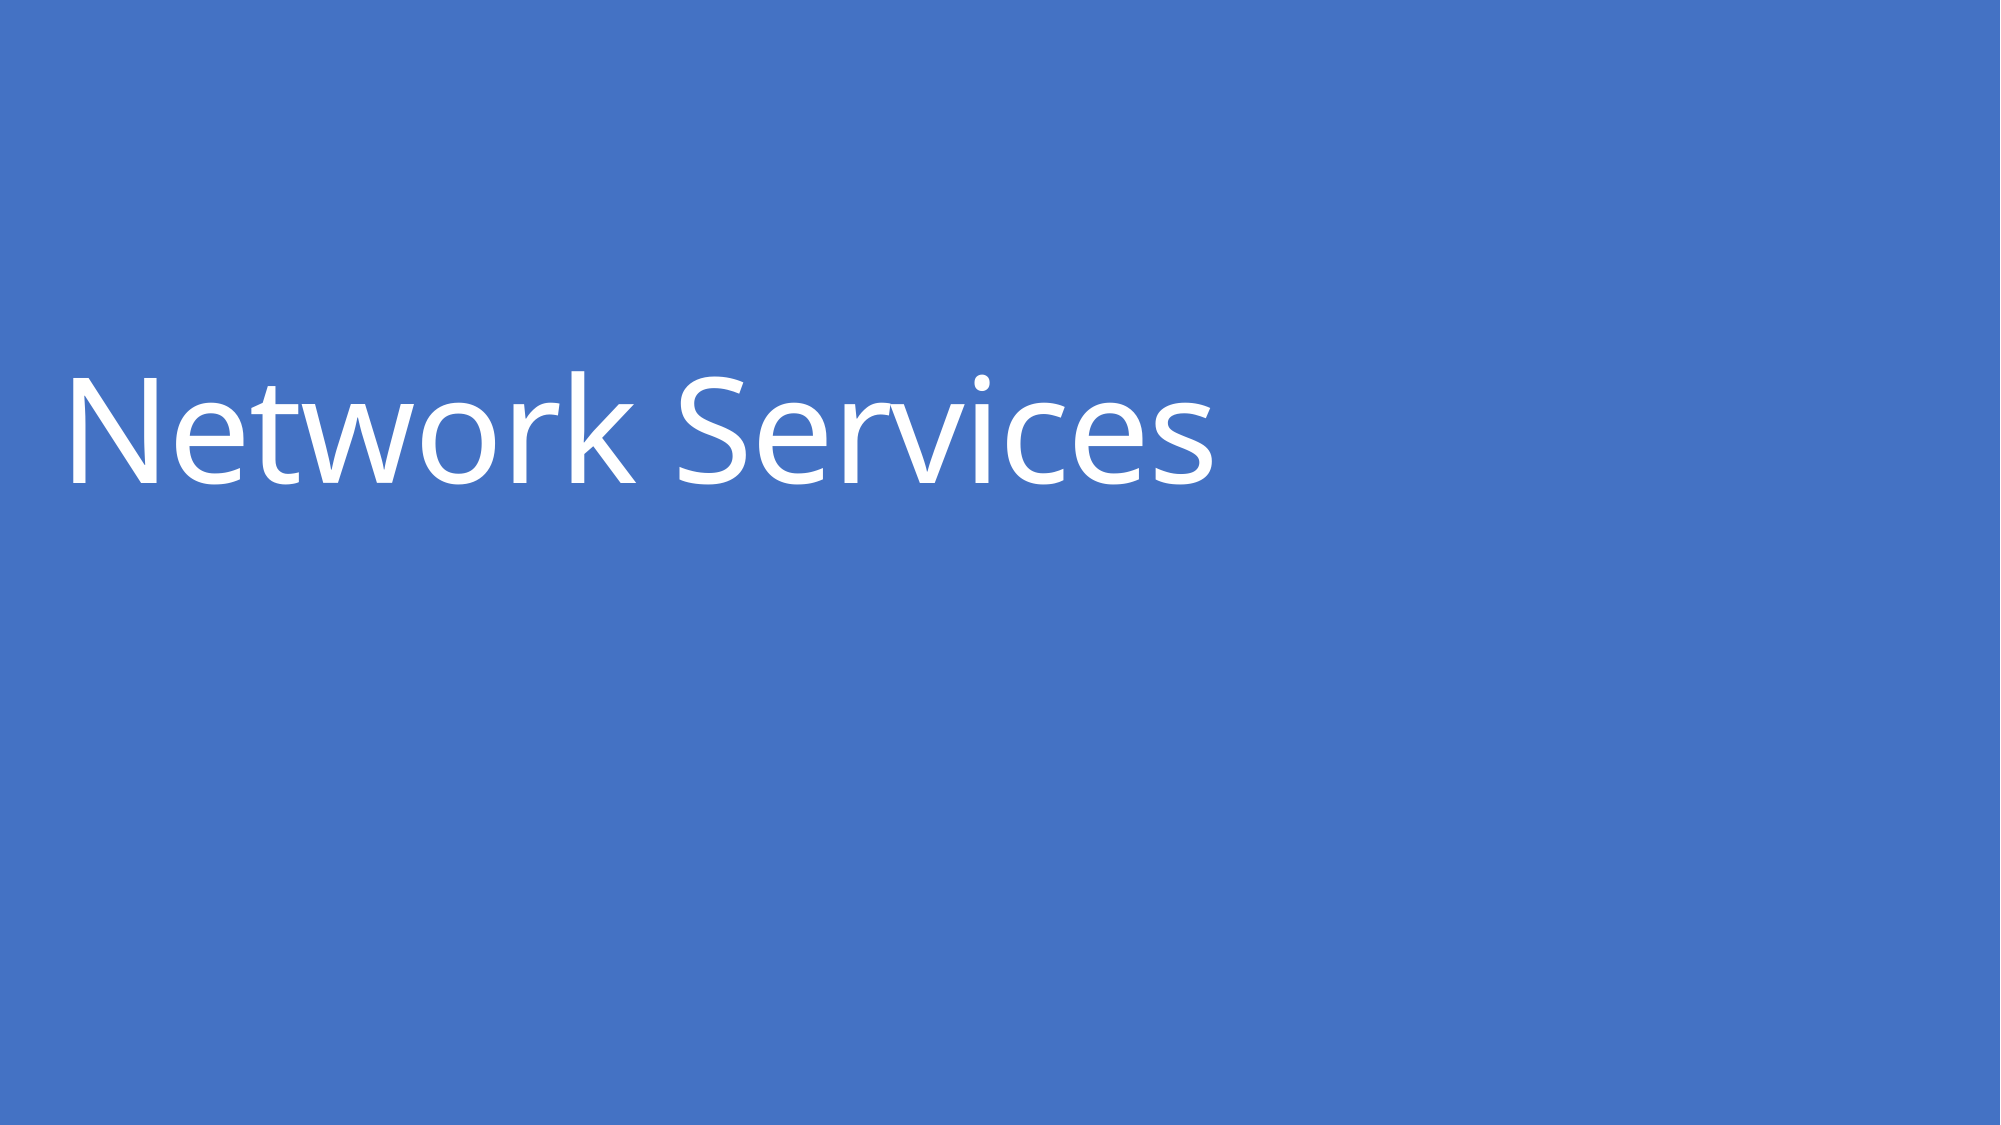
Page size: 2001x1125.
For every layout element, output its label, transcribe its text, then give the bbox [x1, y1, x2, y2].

title Network Services [44, 341, 1956, 532]
